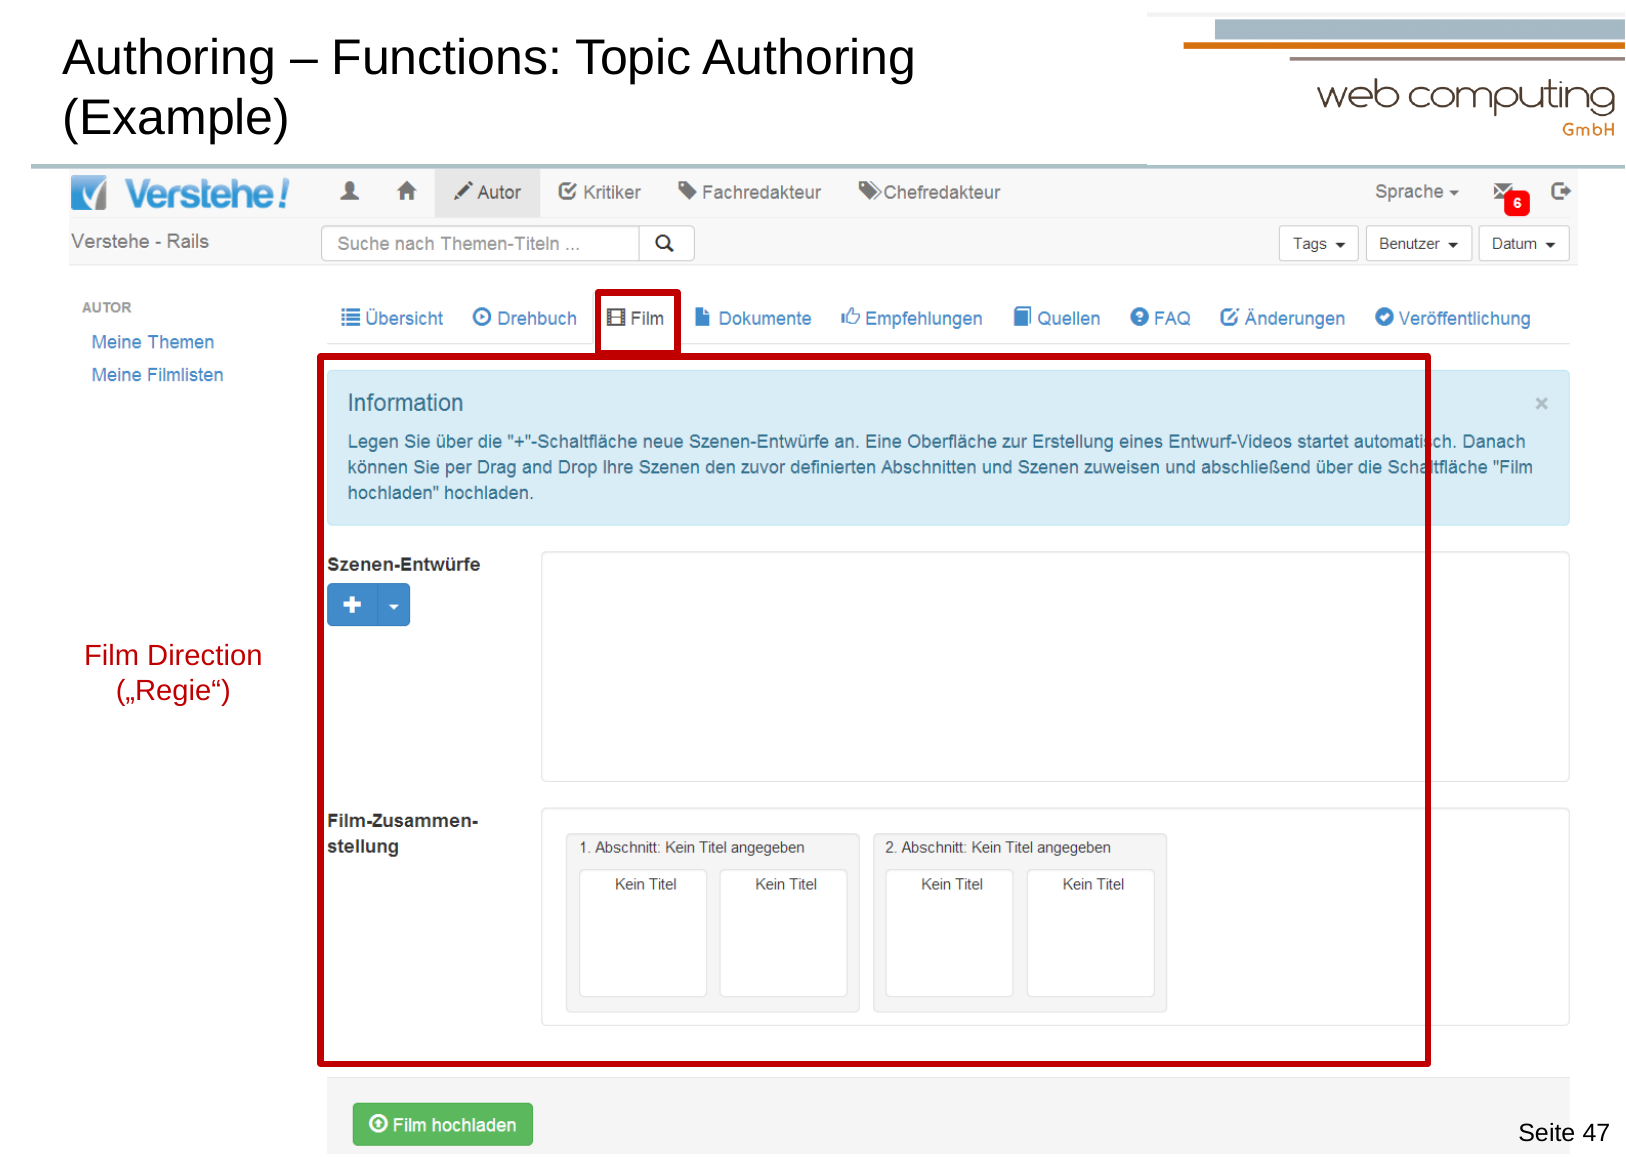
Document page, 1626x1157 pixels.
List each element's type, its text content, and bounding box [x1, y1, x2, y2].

picture [1147, 5, 1625, 165]
title Authoring – Functions: Topic Authoring (Example) [47, 26, 1148, 143]
picture [69, 169, 1578, 1154]
slide_number Seite 47 [1581, 1108, 1625, 1157]
